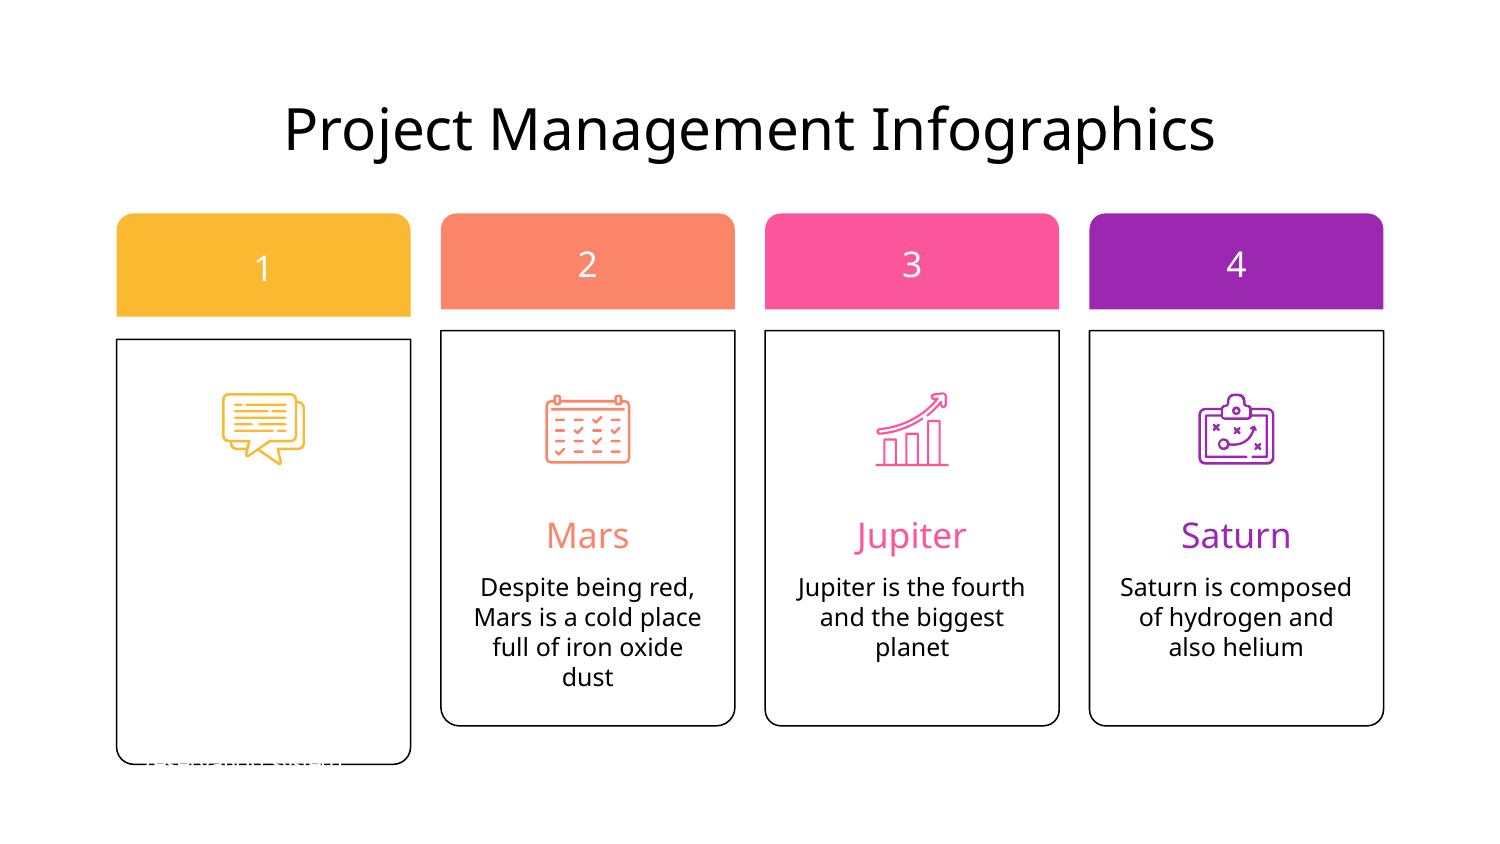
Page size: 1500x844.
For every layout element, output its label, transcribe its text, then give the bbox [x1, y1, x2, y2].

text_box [764, 213, 1060, 726]
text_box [1089, 213, 1384, 726]
title Project Management Infographics [116, 88, 1384, 167]
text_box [116, 213, 411, 765]
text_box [440, 213, 736, 726]
